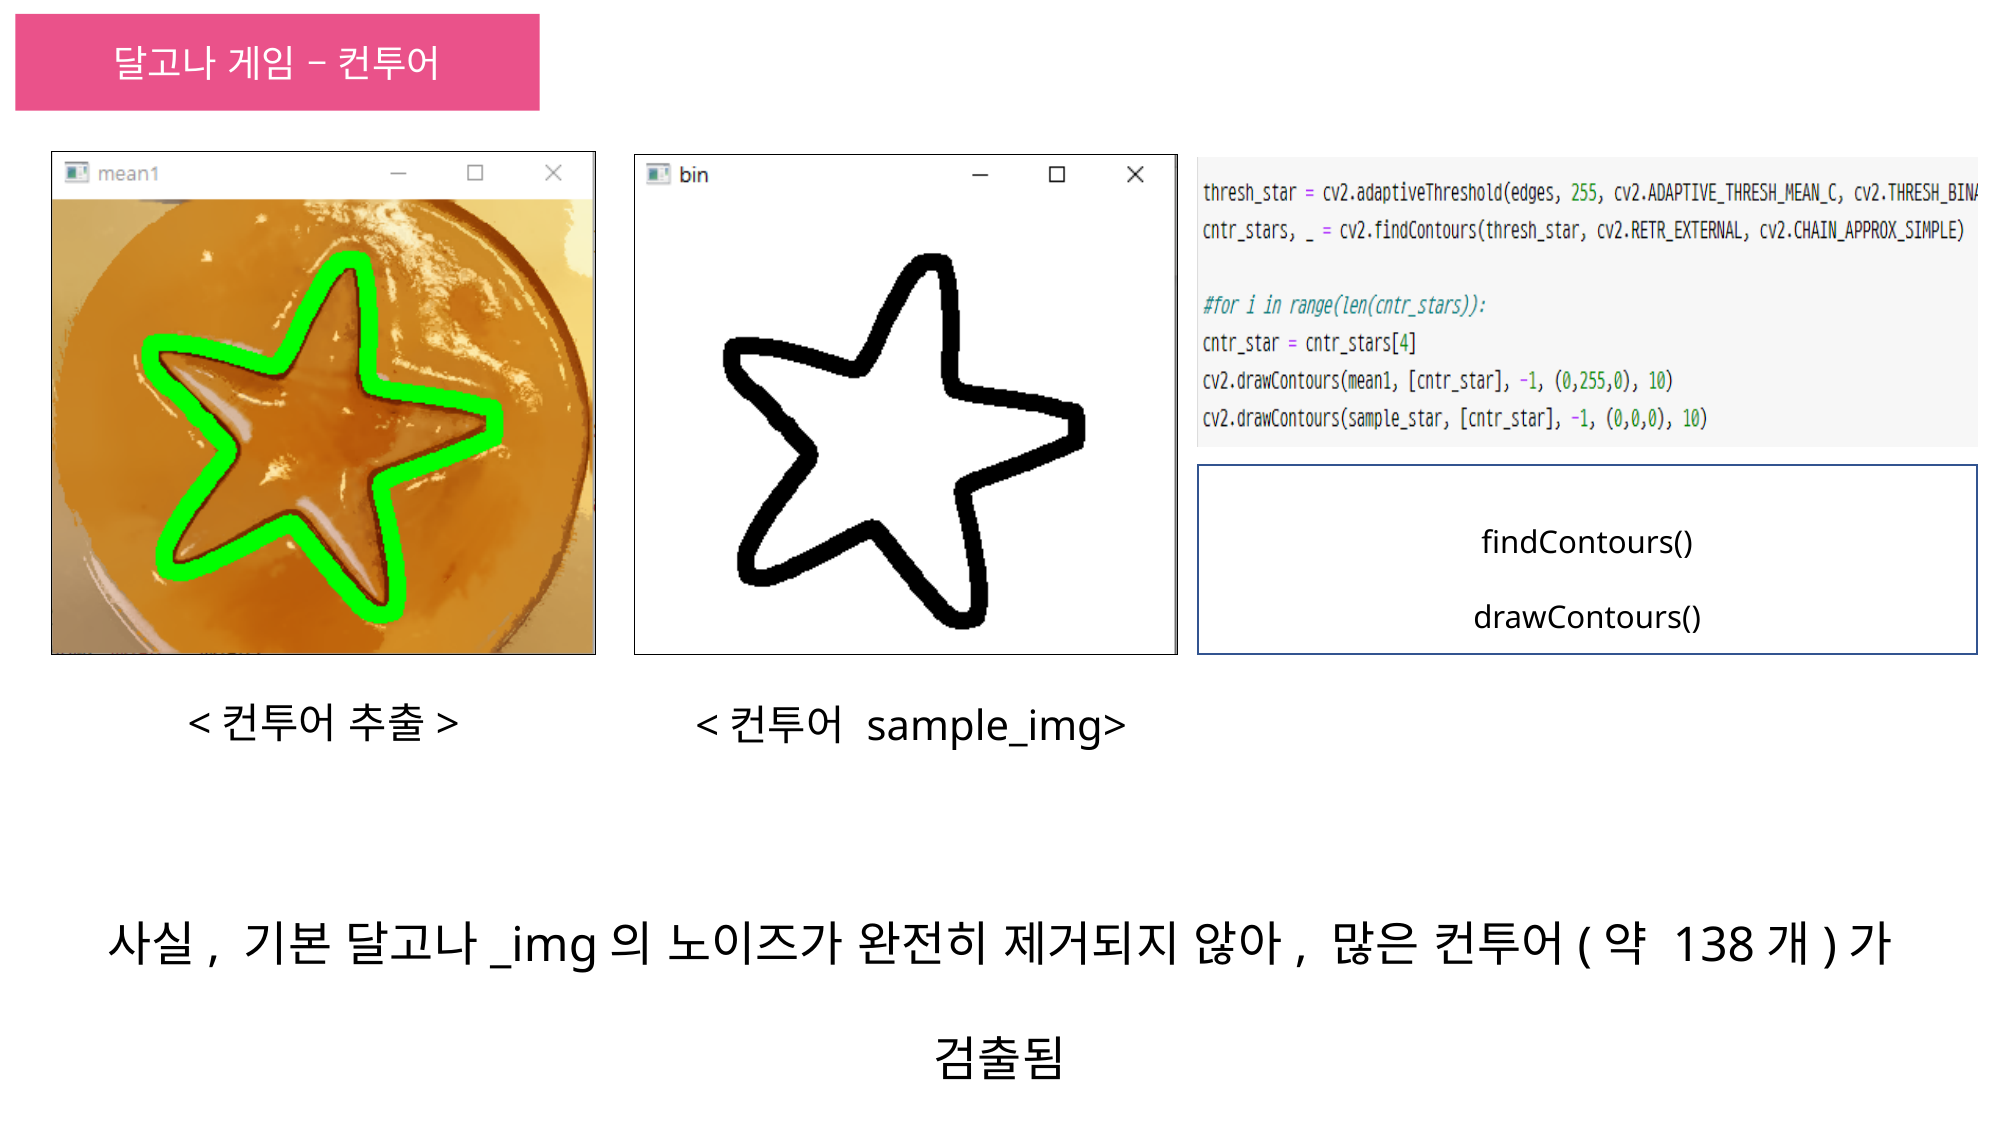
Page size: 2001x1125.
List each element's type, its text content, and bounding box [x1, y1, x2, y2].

text_box findContours() drawContours() [1197, 464, 1978, 655]
picture [634, 154, 1178, 655]
picture [1197, 157, 1978, 447]
text_box 사실, 기본 달고나_img의 노이즈가 완전히 제거되지 않아, 많은 컨투어(약 138개)가 검출됨 캣니검출과 적응형 스레시홀드의 인자값을 활용하여 컨투어 추출을 조절에 성공 [48, 848, 1952, 1125]
text_box <컨투어 sample_img> [517, 641, 1305, 757]
picture [51, 151, 596, 655]
text_box 달고나 게임 – 컨투어 [14, 13, 541, 112]
text_box <컨투어 추출> [0, 639, 517, 754]
